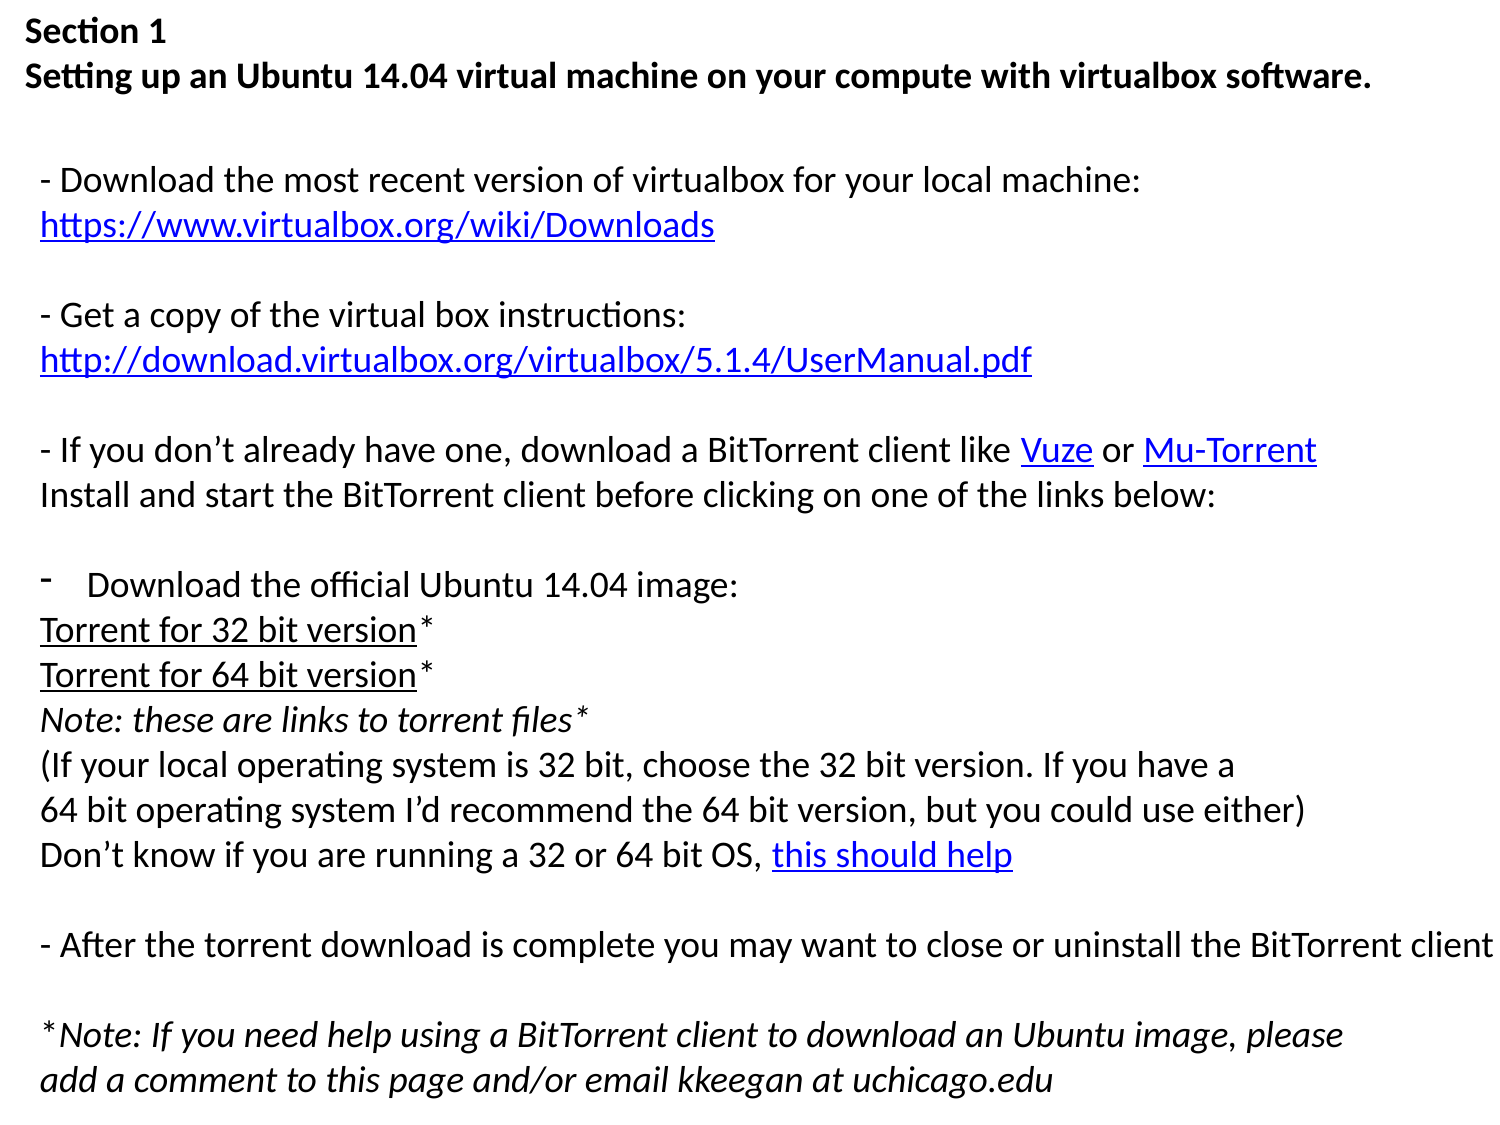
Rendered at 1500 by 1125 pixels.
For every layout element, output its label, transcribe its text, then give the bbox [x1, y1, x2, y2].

text_box Section 1 Setting up an Ubuntu 14.04 virtual machine on your compute with virtualbox software. [10, 0, 1390, 104]
text_box - Download the most recent version of virtualbox for your local machine: https://www.virtualbox.org/wiki/Downloads - Get a copy of the virtual box instructions: http://download.virtualbox.org/virtualbox/5.1.4/UserManual.pdf - If you don’t already have one, download a BitTorrent client like Vuze or Mu-Torrent Install and start the BitTorrent client before clicking on one of the links below: Download the official Ubuntu 14.04 image: Torrent for 32 bit version* Torrent for 64 bit version* Note: these are links to torrent files* (If your local operating system is 32 bit, choose the 32 bit version. If you have a 64 bit operating system I’d recommend the 64 bit version, but you could use either) Don’t know if you are running a 32 or 64 bit OS, this should help - After the torrent download is complete you may want to close or uninstall the BitTorrent client *Note: If you need help using a BitTorrent client to download an Ubuntu image, please add a comment to this page and/or email kkeegan at uchicago.edu [25, 12, 1500, 1125]
